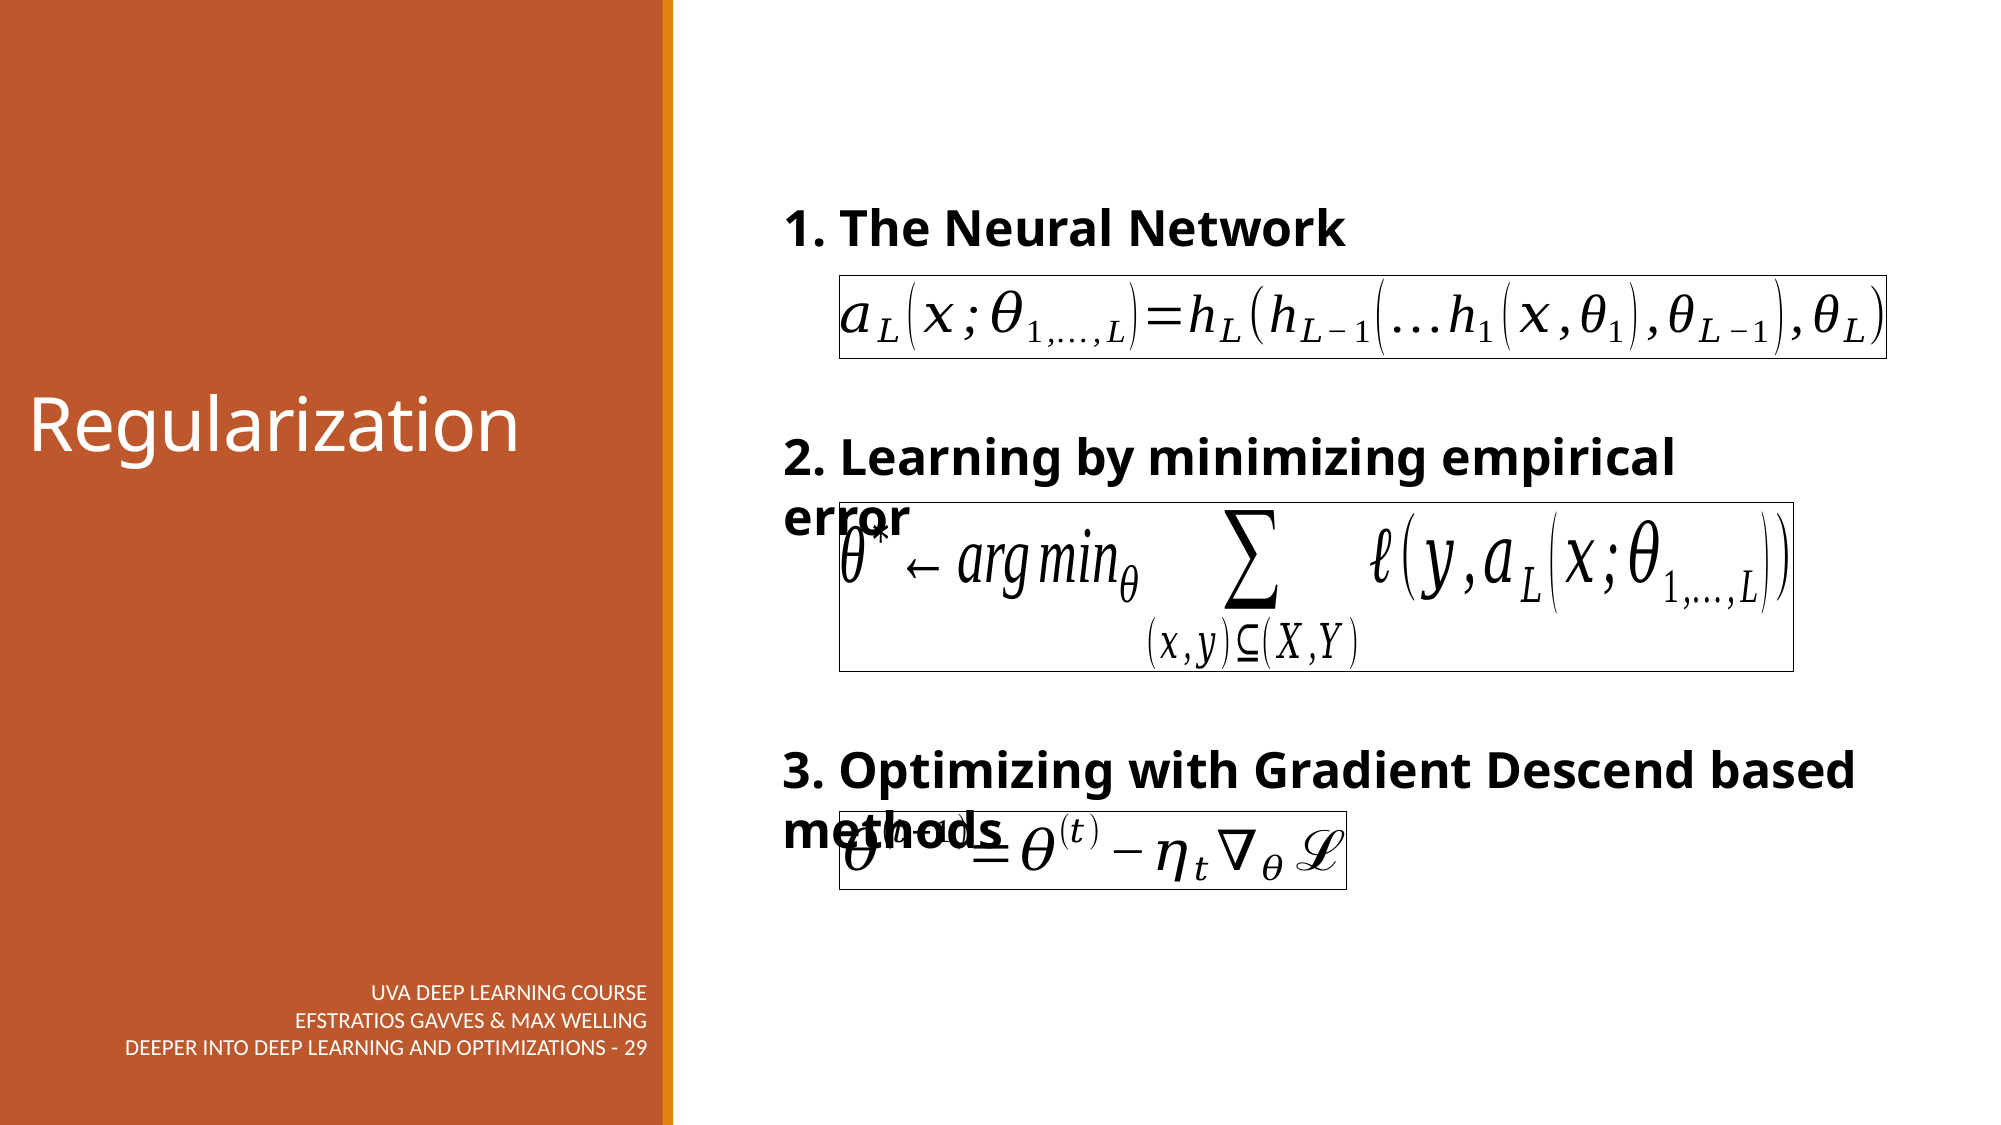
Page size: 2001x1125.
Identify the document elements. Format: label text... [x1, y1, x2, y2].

text_box 1. The Neural Network [769, 188, 1770, 264]
text_box 2. Learning by minimizing empirical error [769, 417, 1770, 553]
title Regularization [12, 99, 674, 475]
text_box 3. Optimizing with Gradient Descend based methods [767, 731, 1910, 867]
